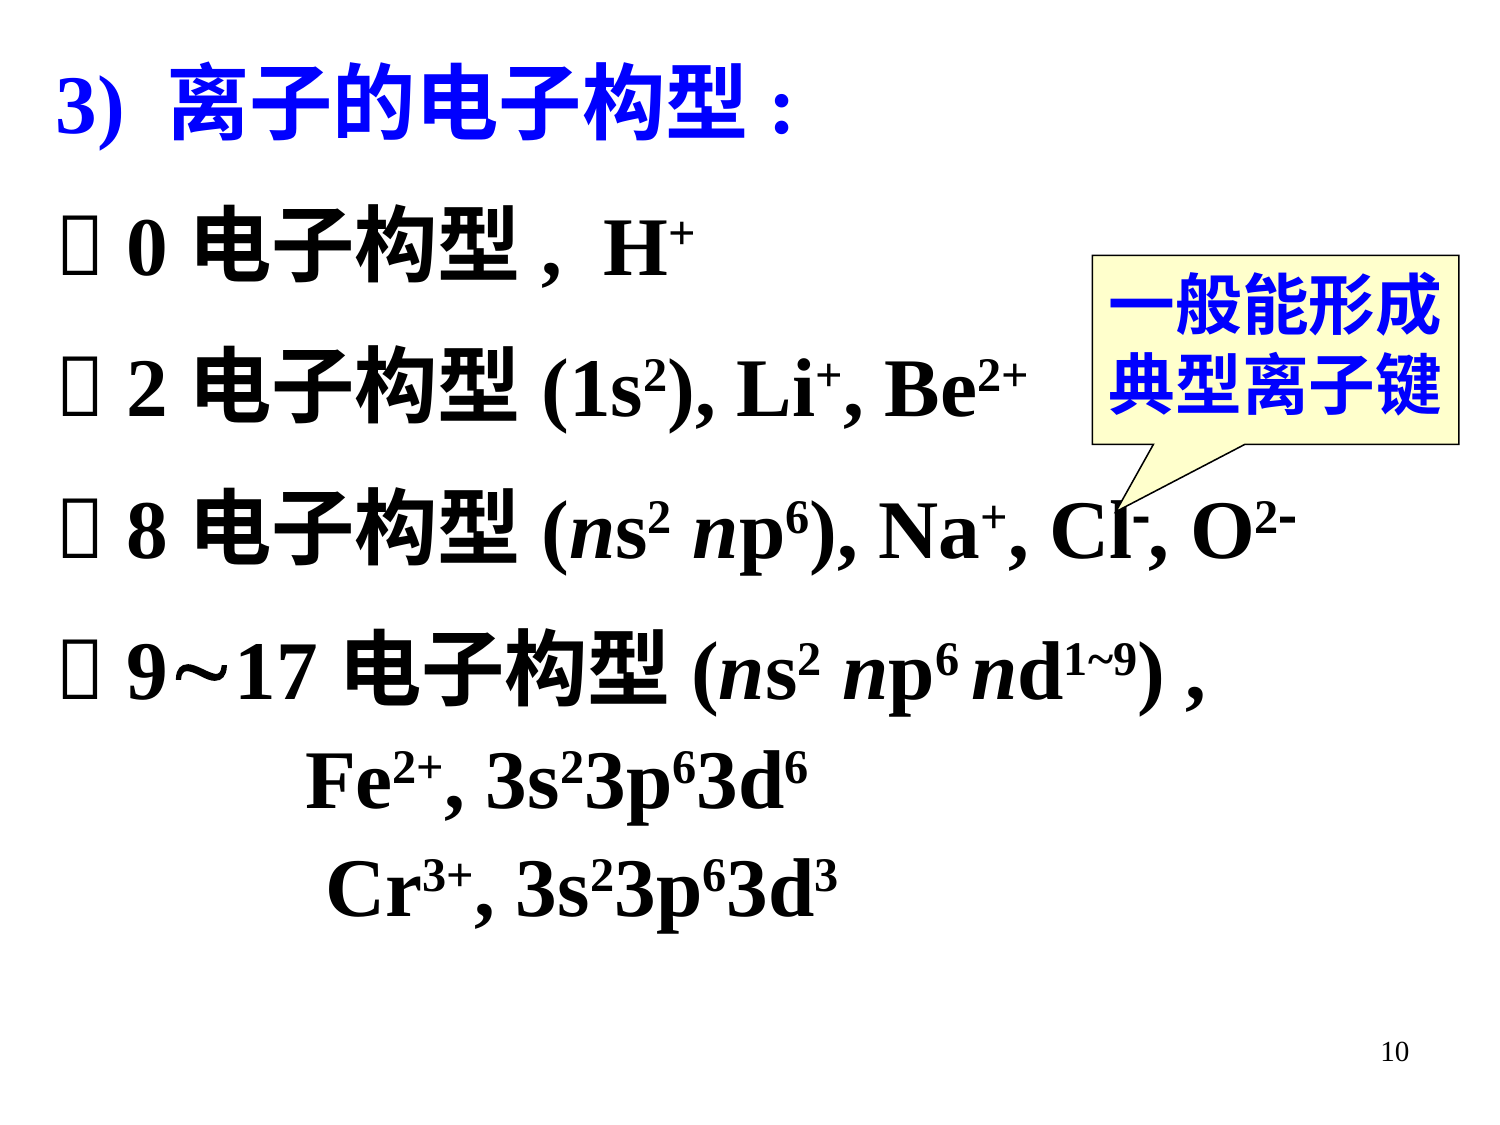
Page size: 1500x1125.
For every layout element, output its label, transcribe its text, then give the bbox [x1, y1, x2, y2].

text_box 3) 离子的电子构型:  0电子构型, H+  2电子构型(1s2), Li+, Be2+  8电子构型(ns2 np6), Na+, Cl, O2  917电子构型(ns2 np6 nd1~9) , Fe2+, 3s23p63d6 Cr3+, 3s23p63d3 [41, 42, 1400, 941]
slide_number 10 [1074, 1024, 1425, 1103]
text_box 一般能形成典型离子键 [1092, 255, 1459, 512]
